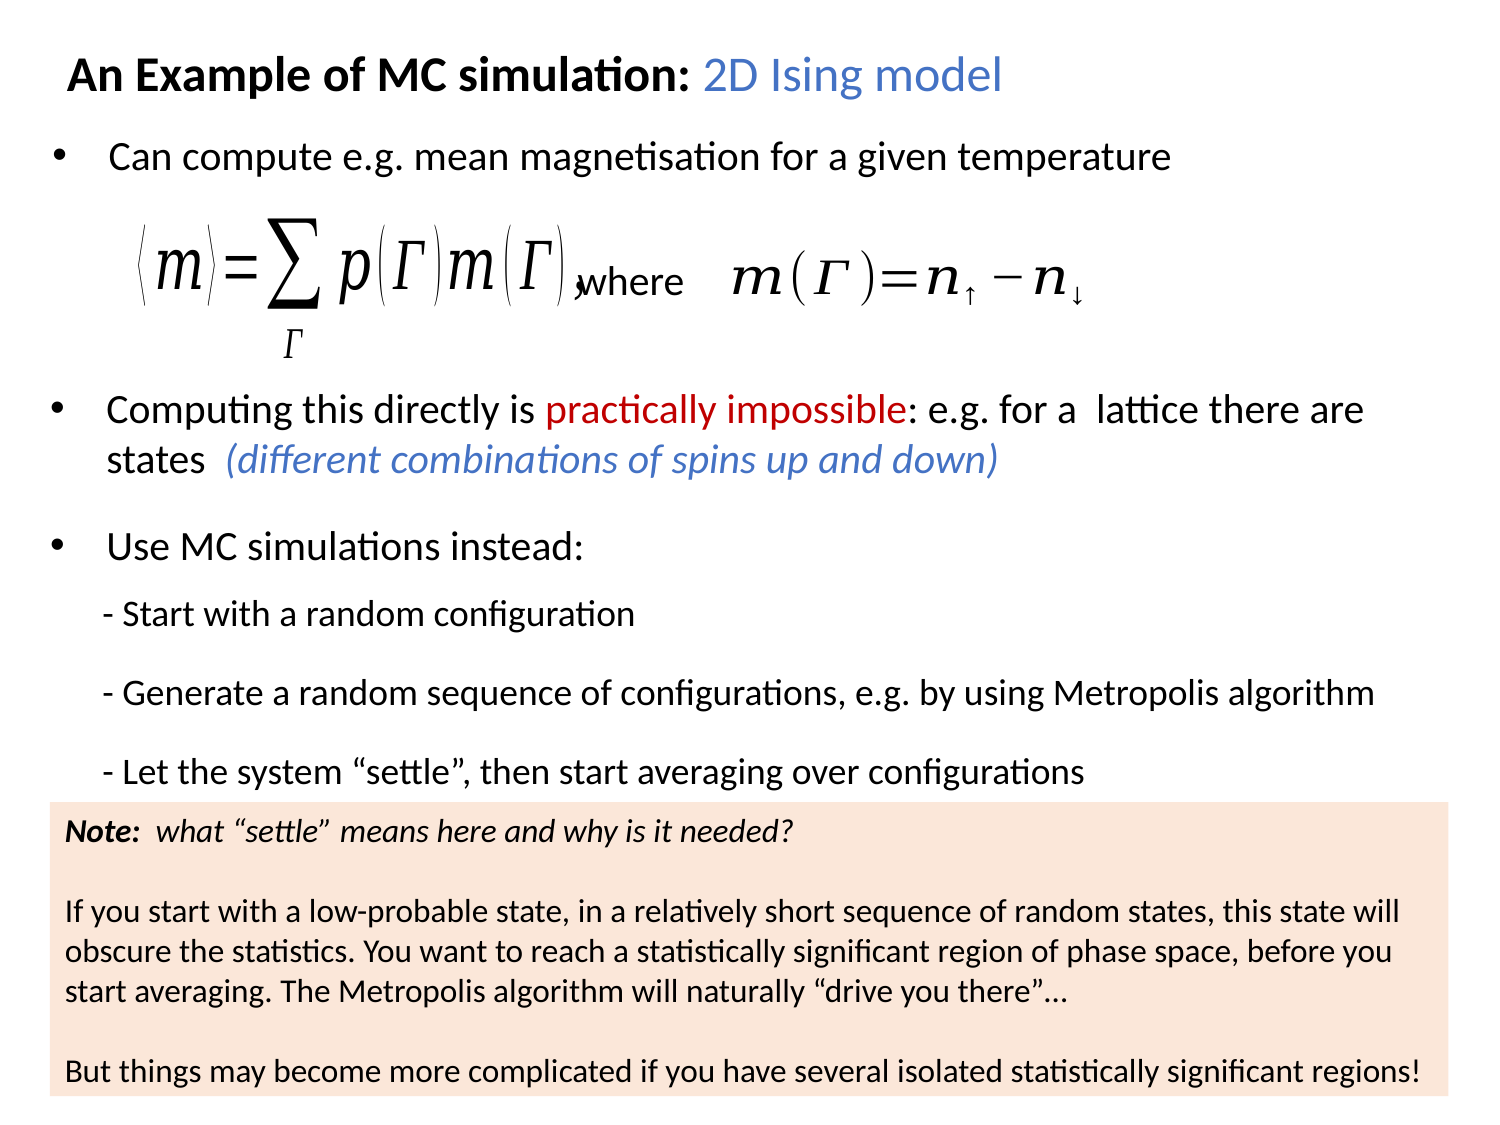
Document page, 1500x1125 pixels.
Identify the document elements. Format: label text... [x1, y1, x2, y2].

text_box - Let the system “settle”, then start averaging over configurations [87, 739, 1138, 800]
text_box where [562, 246, 736, 312]
text_box An Example of MC simulation: 2D Ising model [52, 33, 1378, 109]
text_box - Start with a random configuration [87, 581, 675, 642]
text_box Note: what “settle” means here and why is it needed? If you start with a low-probable state, in a relatively short sequence of random states, this state will obscure the statistics. You want to reach a statistically significant region of phase space, before you start averaging. The Metropolis algorithm will naturally “drive you there”… But things may become more complicated if you have several isolated statistically significant regions! [49, 802, 1449, 1097]
text_box - Generate a random sequence of configurations, e.g. by using Metropolis algorithm [87, 660, 1436, 721]
text_box Use MC simulations instead: [35, 511, 1436, 577]
